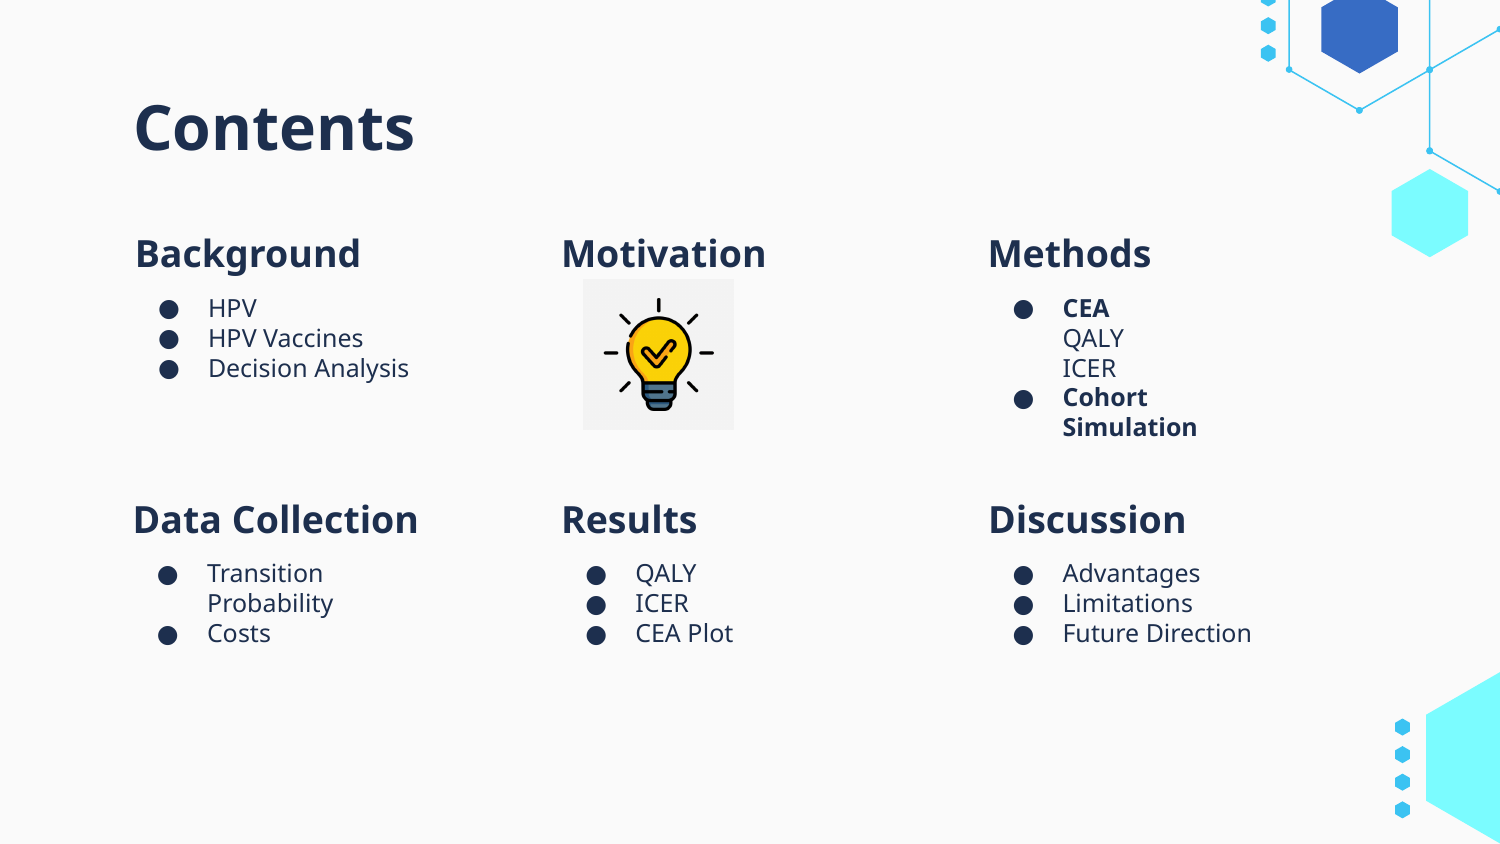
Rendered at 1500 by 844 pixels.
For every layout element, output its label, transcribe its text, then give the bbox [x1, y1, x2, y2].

subtitle Discussion [973, 485, 1298, 556]
picture [583, 279, 734, 430]
subtitle Results [546, 485, 871, 556]
subtitle Transition Probability Costs [116, 542, 443, 713]
subtitle Methods [972, 219, 1297, 277]
subtitle Data Collection [117, 485, 443, 556]
subtitle HPV HPV Vaccines Decision Analysis [118, 277, 479, 448]
subtitle QALY ICER CEA Plot [545, 542, 872, 713]
subtitle Background [119, 219, 445, 290]
title Contents [118, 72, 1382, 167]
subtitle CEA QALY ICER Cohort Simulation [972, 277, 1299, 448]
subtitle Motivation [546, 219, 871, 290]
subtitle Advantages Limitations Future Direction [972, 542, 1299, 713]
